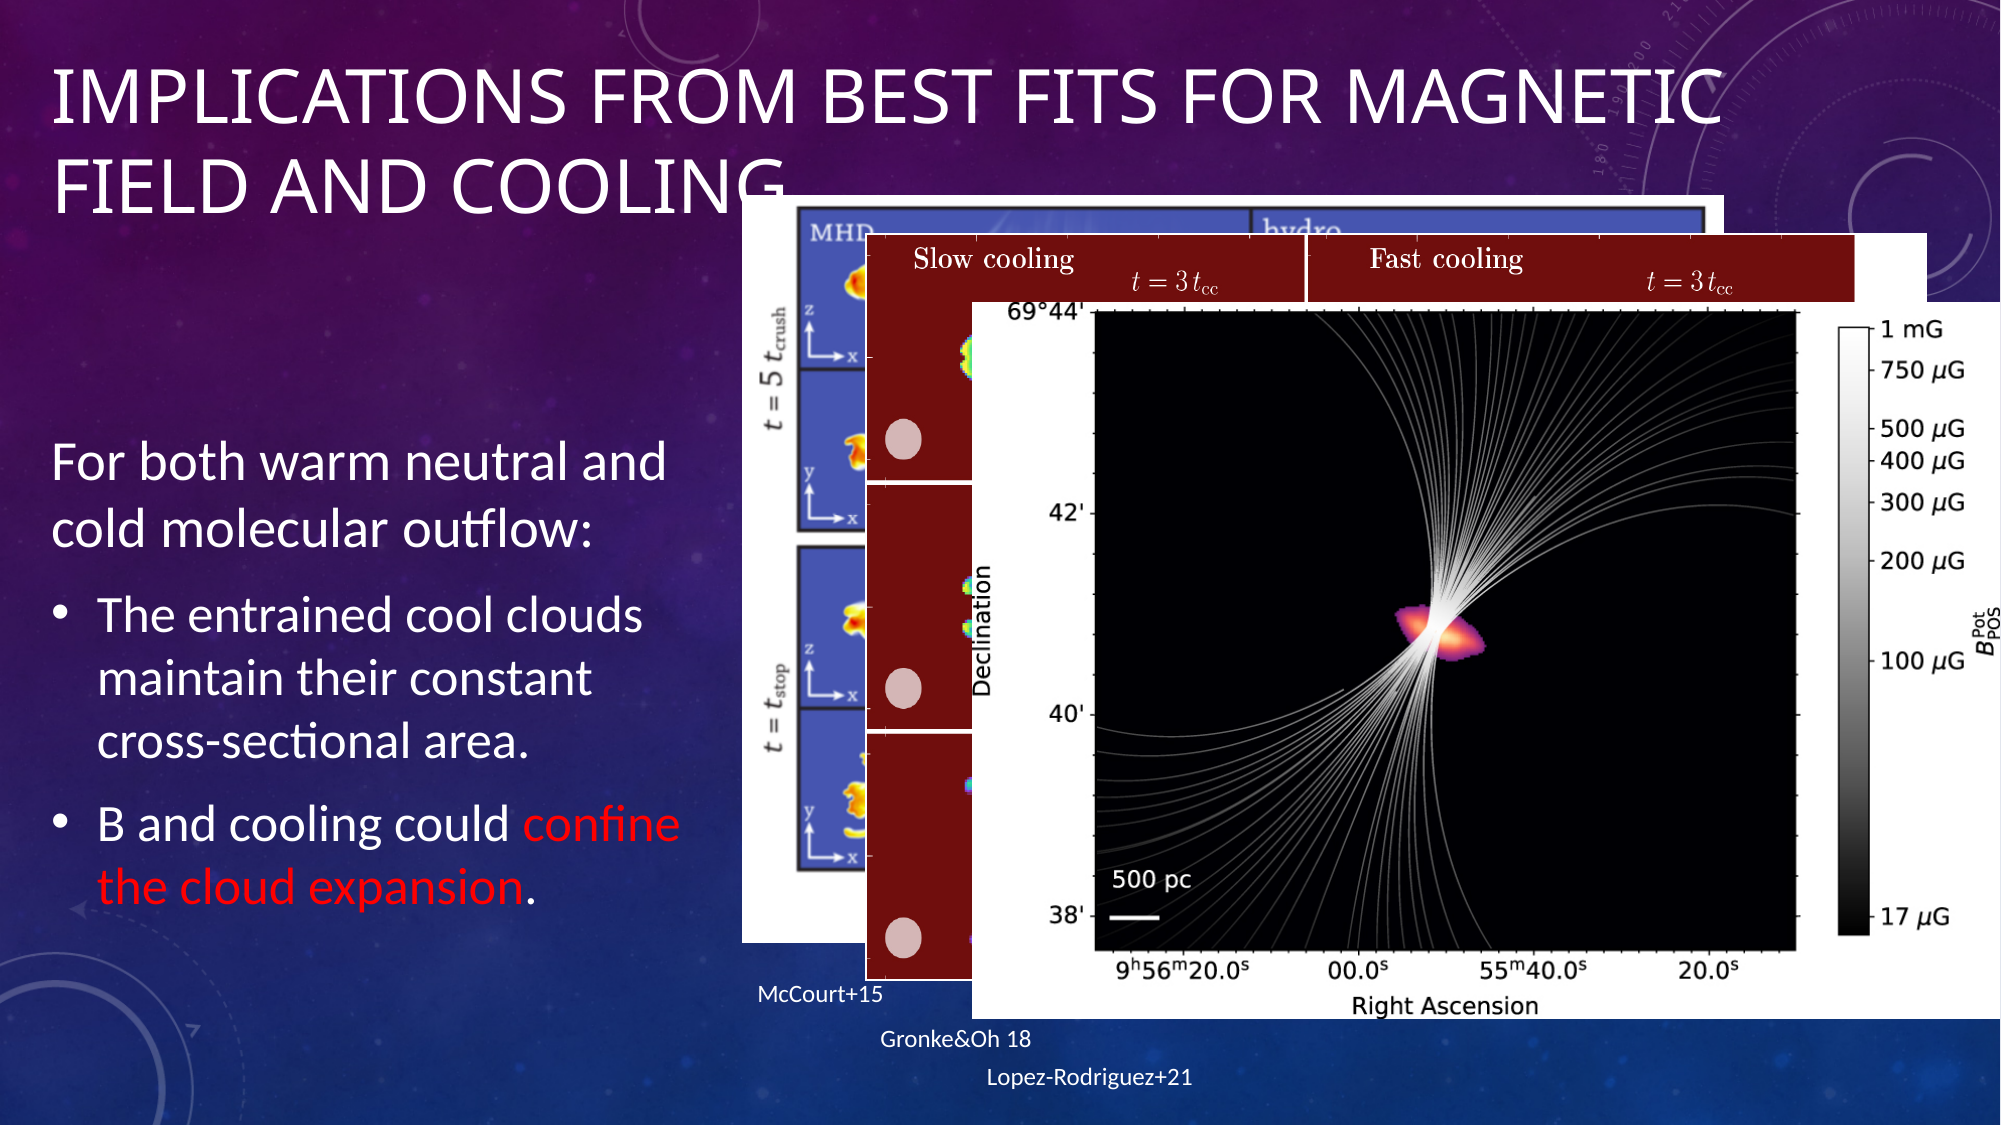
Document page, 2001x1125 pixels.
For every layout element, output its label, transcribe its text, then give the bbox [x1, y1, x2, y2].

picture [0, 0, 2001, 1125]
title Implications From Best fits for magnetic field and cooling [36, 29, 1762, 248]
text_box Gronke&Oh 18 [865, 1014, 1867, 1060]
text_box McCourt+15 [742, 969, 966, 1015]
list For both warm neutral and cold molecular outflow: The entrained cool clouds maintain their constant cross-sectional area. B and cooling could confine the cloud expansion. [36, 264, 722, 926]
text_box Lopez-Rodriguez+21 [972, 1053, 1973, 1098]
